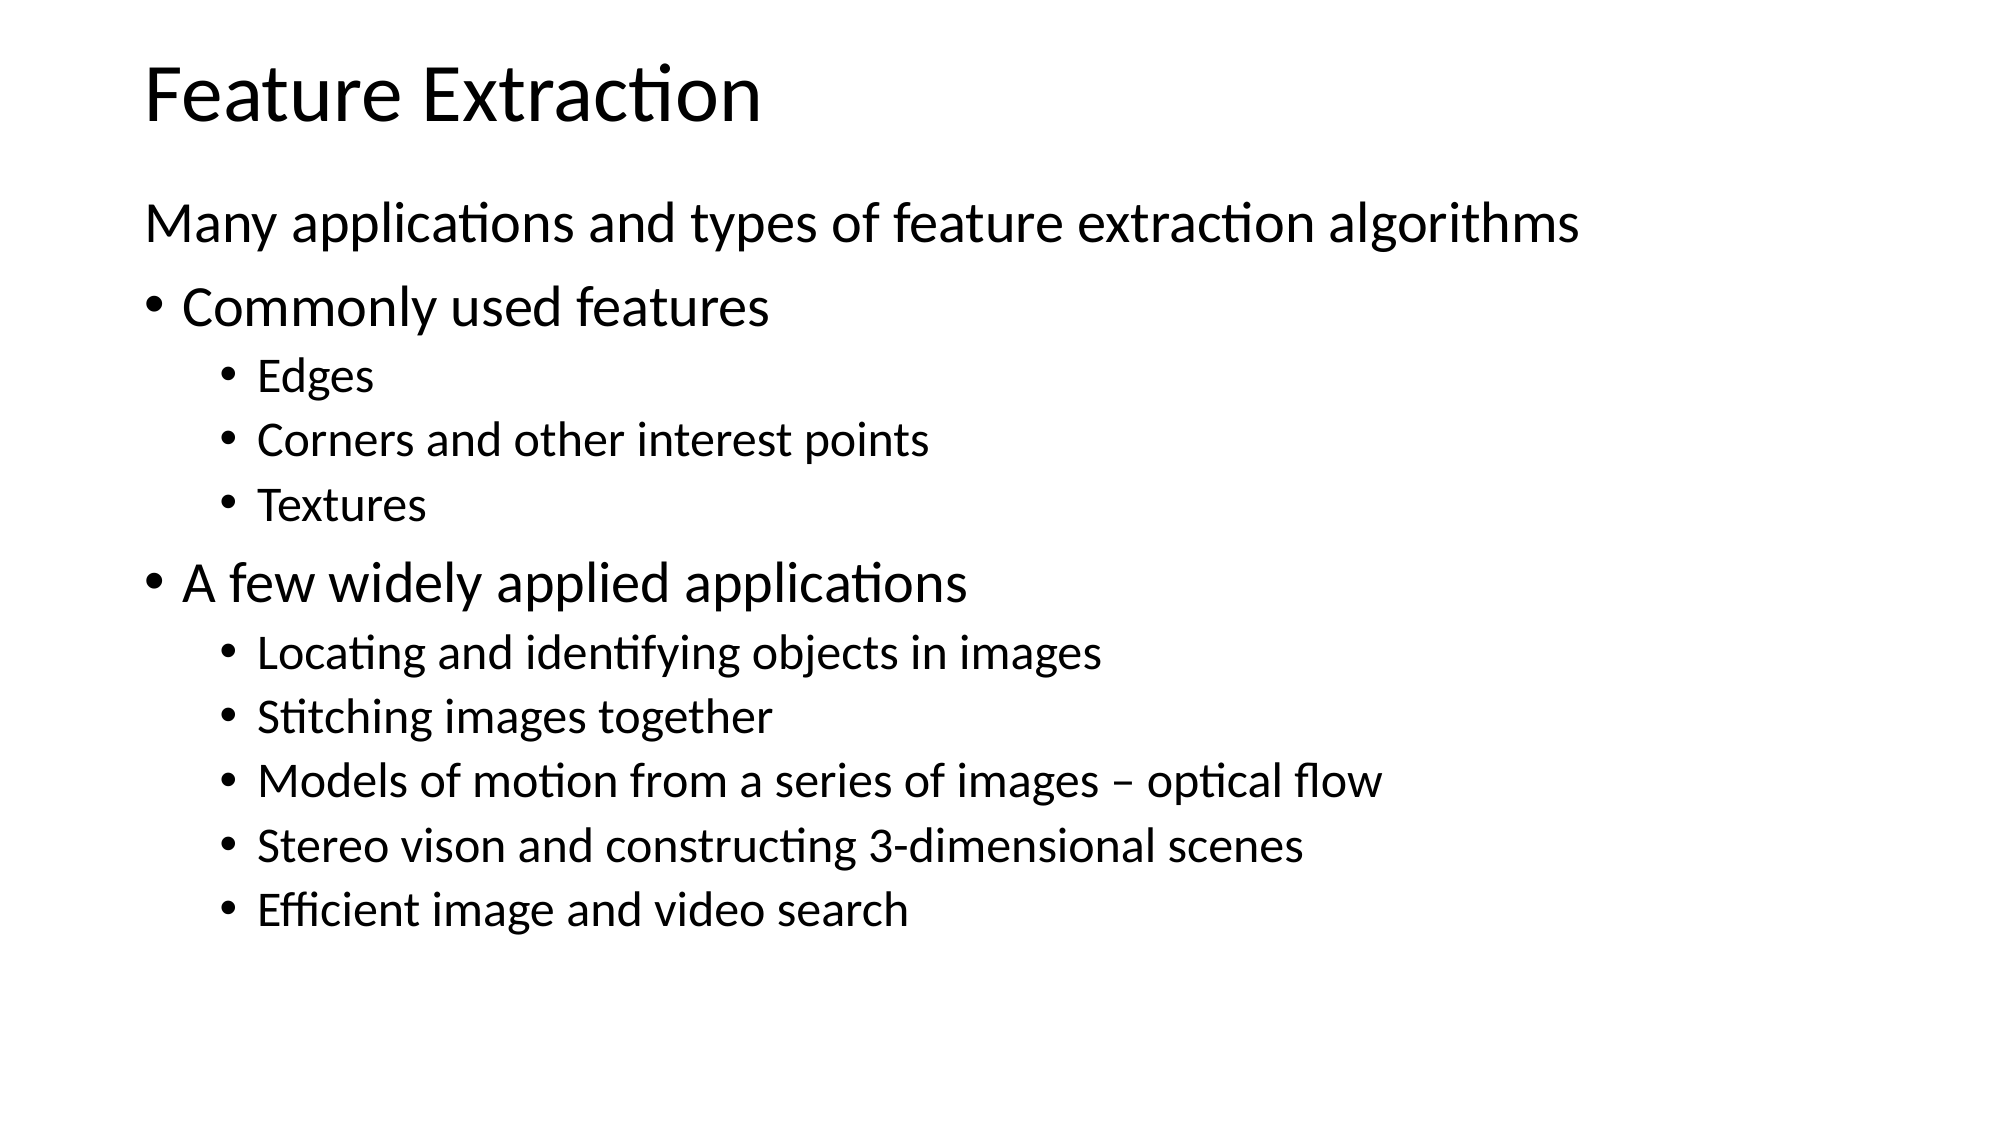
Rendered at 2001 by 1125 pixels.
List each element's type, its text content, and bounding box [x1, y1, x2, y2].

list Many applications and types of feature extraction algorithms Commonly used features Edges Corners and other interest points Textures A few widely applied applications Locating and identifying objects in images Stitching images together Models of motion from a series of images – optical flow Stereo vison and constructing 3-dimensional scenes Efficient image and video search [129, 184, 1855, 1102]
title Feature Extraction [129, 22, 1855, 166]
